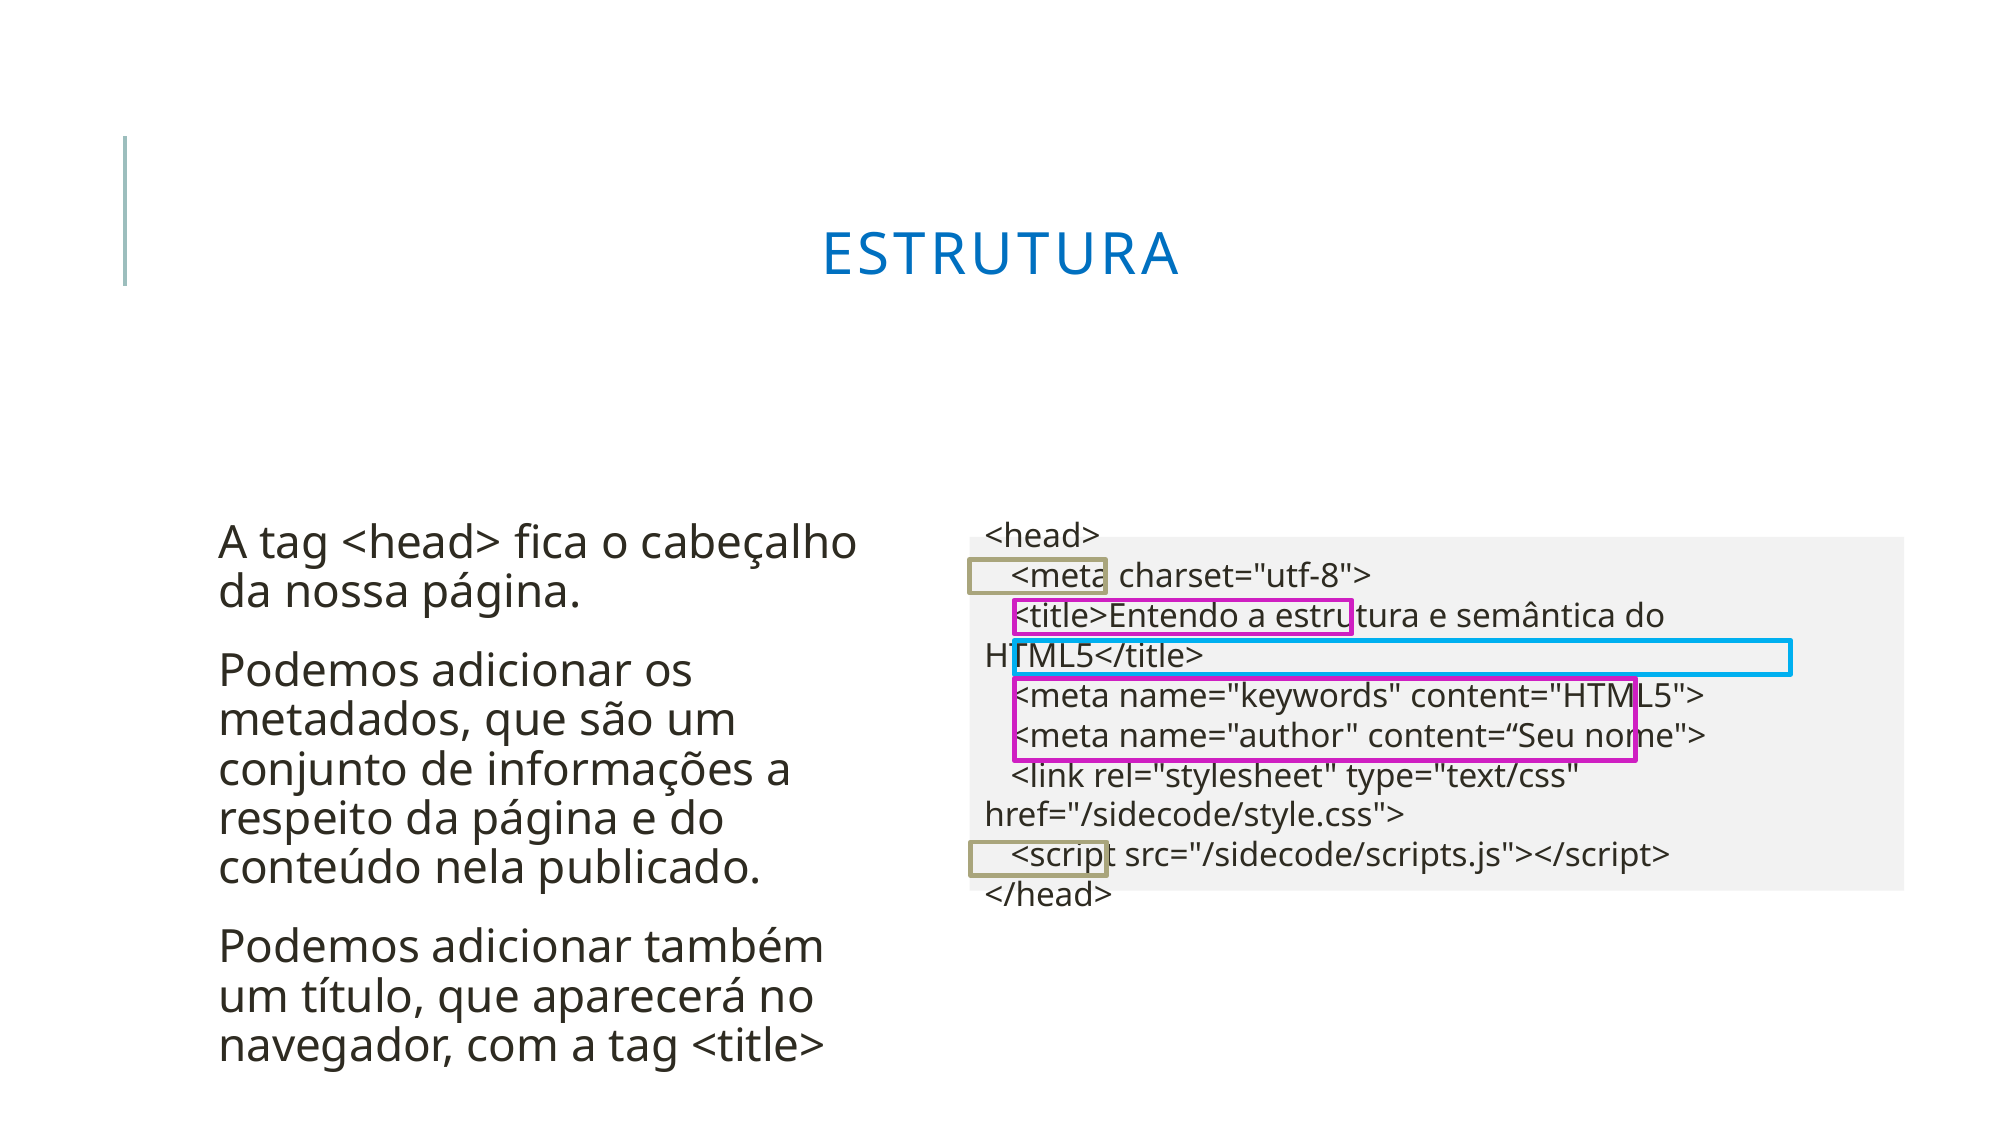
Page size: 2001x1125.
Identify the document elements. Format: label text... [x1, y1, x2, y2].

list A tag <head> fica o cabeçalho da nossa página. Podemos adicionar os metadados, que são um conjunto de informações a respeito da página e do conteúdo nela publicado. Podemos adicionar também um título, que aparecerá no navegador, com a tag <title> [187, 510, 918, 918]
text_box [969, 841, 1108, 877]
text_box <head> <meta charset="utf-8"> <title>Entendo a estrutura e semântica do HTML5</title> <meta name="keywords" content="HTML5"> <meta name="author" content=“Seu nome"> <link rel="stylesheet" type="text/css" href="/sidecode/style.css"> <script src="/sidecode/scripts.js"></script> </head> [968, 536, 1906, 892]
text_box [968, 558, 1107, 594]
text_box Estrutura [187, 157, 1813, 354]
text_box [1013, 677, 1637, 762]
text_box [1013, 599, 1353, 635]
text_box [1013, 639, 1792, 675]
